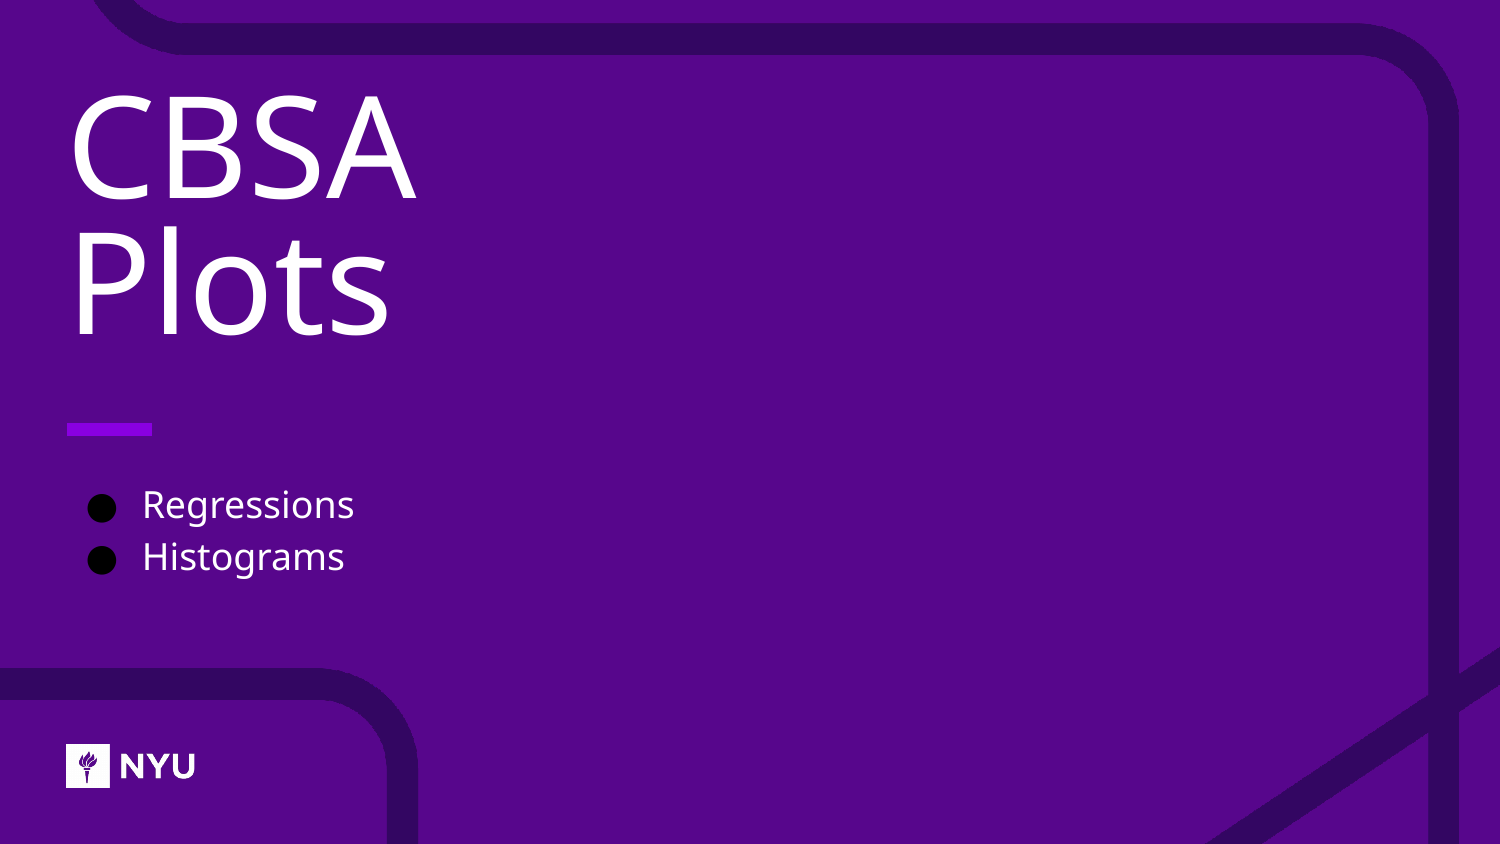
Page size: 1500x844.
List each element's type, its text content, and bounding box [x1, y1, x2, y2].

title CBSA Plots [51, 75, 1450, 378]
picture [0, 0, 1500, 844]
subtitle Regressions Histograms [51, 459, 714, 702]
